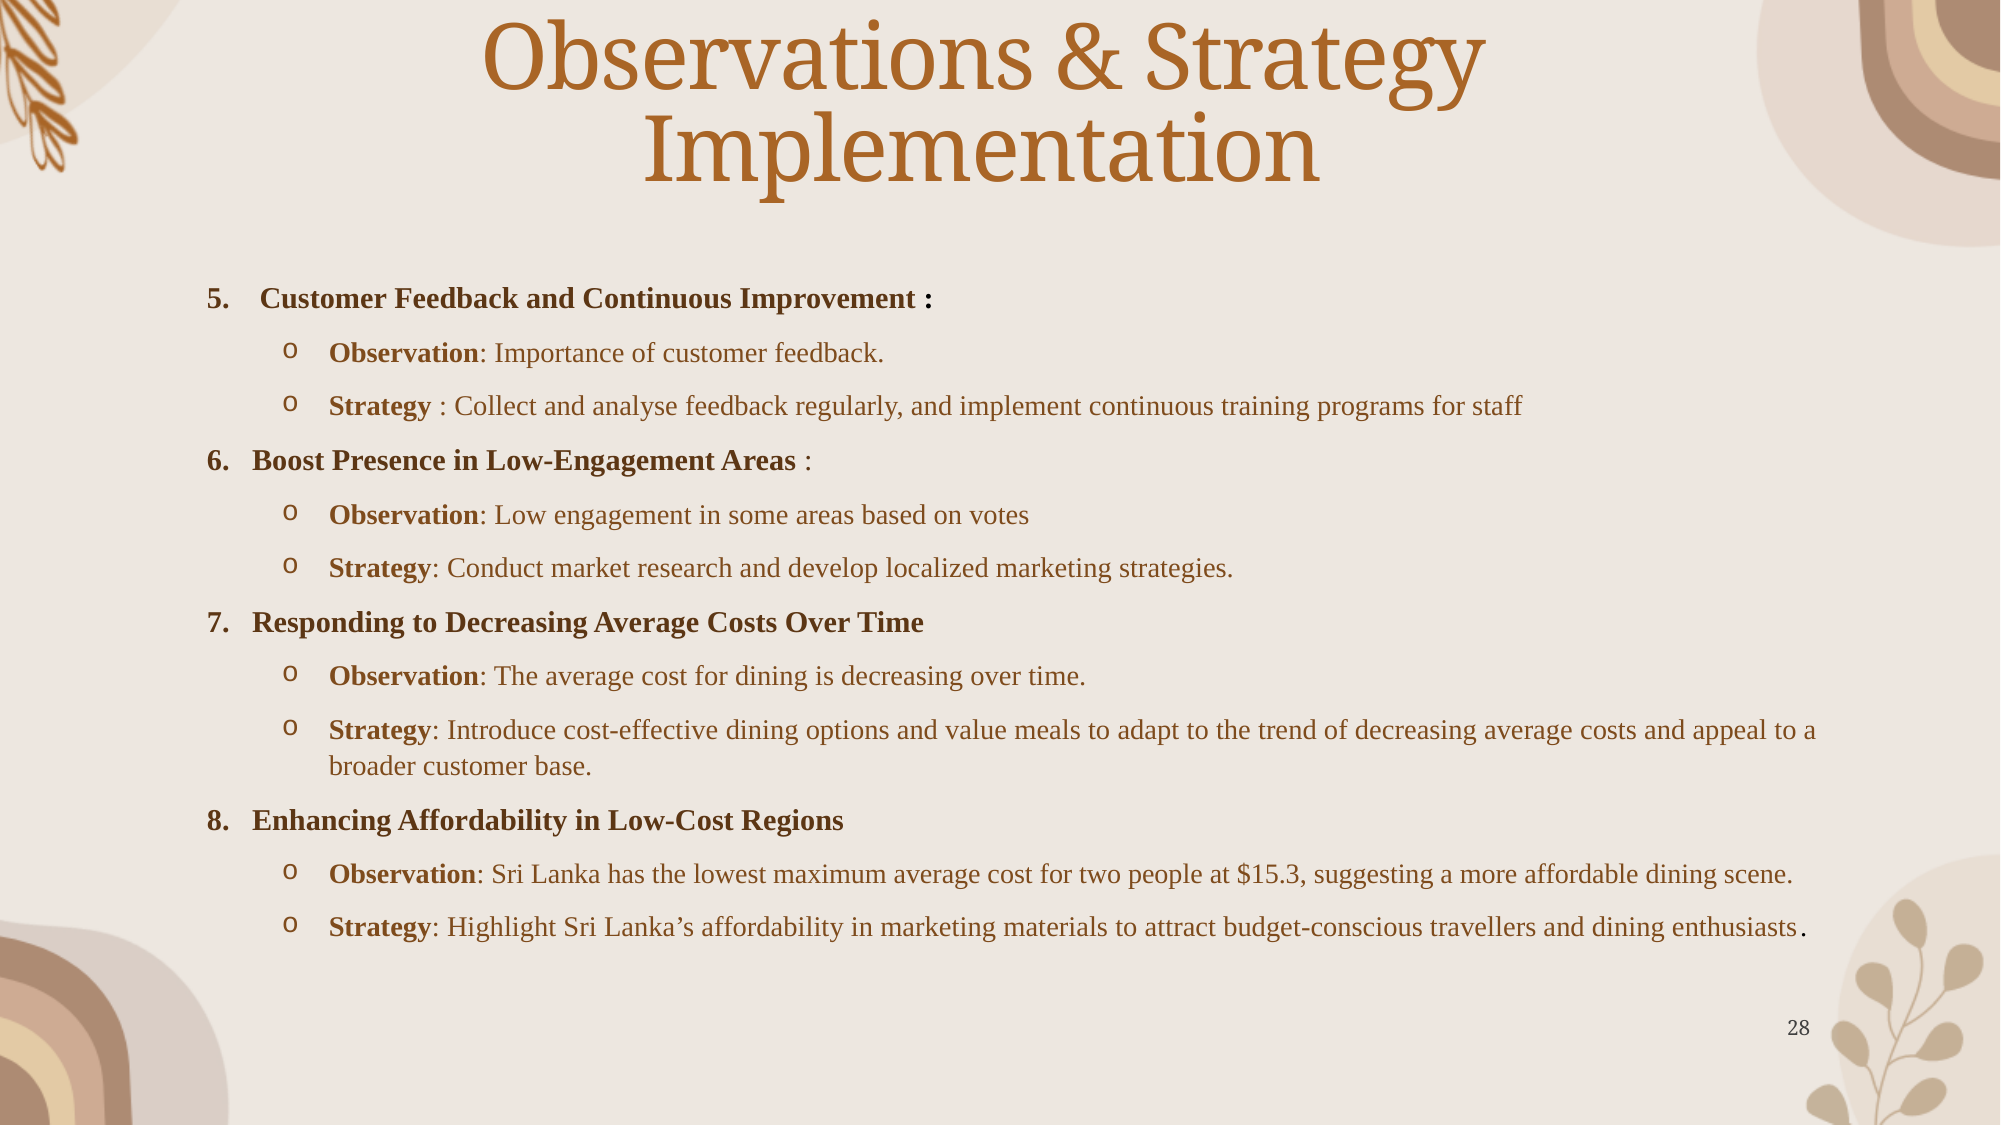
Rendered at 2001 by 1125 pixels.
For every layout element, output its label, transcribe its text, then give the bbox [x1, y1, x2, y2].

text_box Observations & Strategy Implementation [120, 134, 1846, 252]
slide_number 28 [1687, 1004, 1825, 1050]
picture [0, 0, 2001, 1125]
text_box 5. Customer Feedback and Continuous Improvement : Observation: Importance of customer feedback. Strategy : Collect and analyse feedback regularly, and implement continuous training programs for staff 6. Boost Presence in Low-Engagement Areas : Observation: Low engagement in some areas based on votes Strategy: Conduct market research and develop localized marketing strategies. 7. Responding to Decreasing Average Costs Over Time Observation: The average cost for dining is decreasing over time. Strategy: Introduce cost-effective dining options and value meals to adapt to the trend of decreasing average costs and appeal to a broader customer base. 8. Enhancing Affordability in Low-Cost Regions Observation: Sri Lanka has the lowest maximum average cost for two people at $15.3, suggesting a more affordable dining scene. Strategy: Highlight Sri Lanka’s affordability in marketing materials to attract budget-conscious travellers and dining enthusiasts. [192, 268, 1839, 1004]
